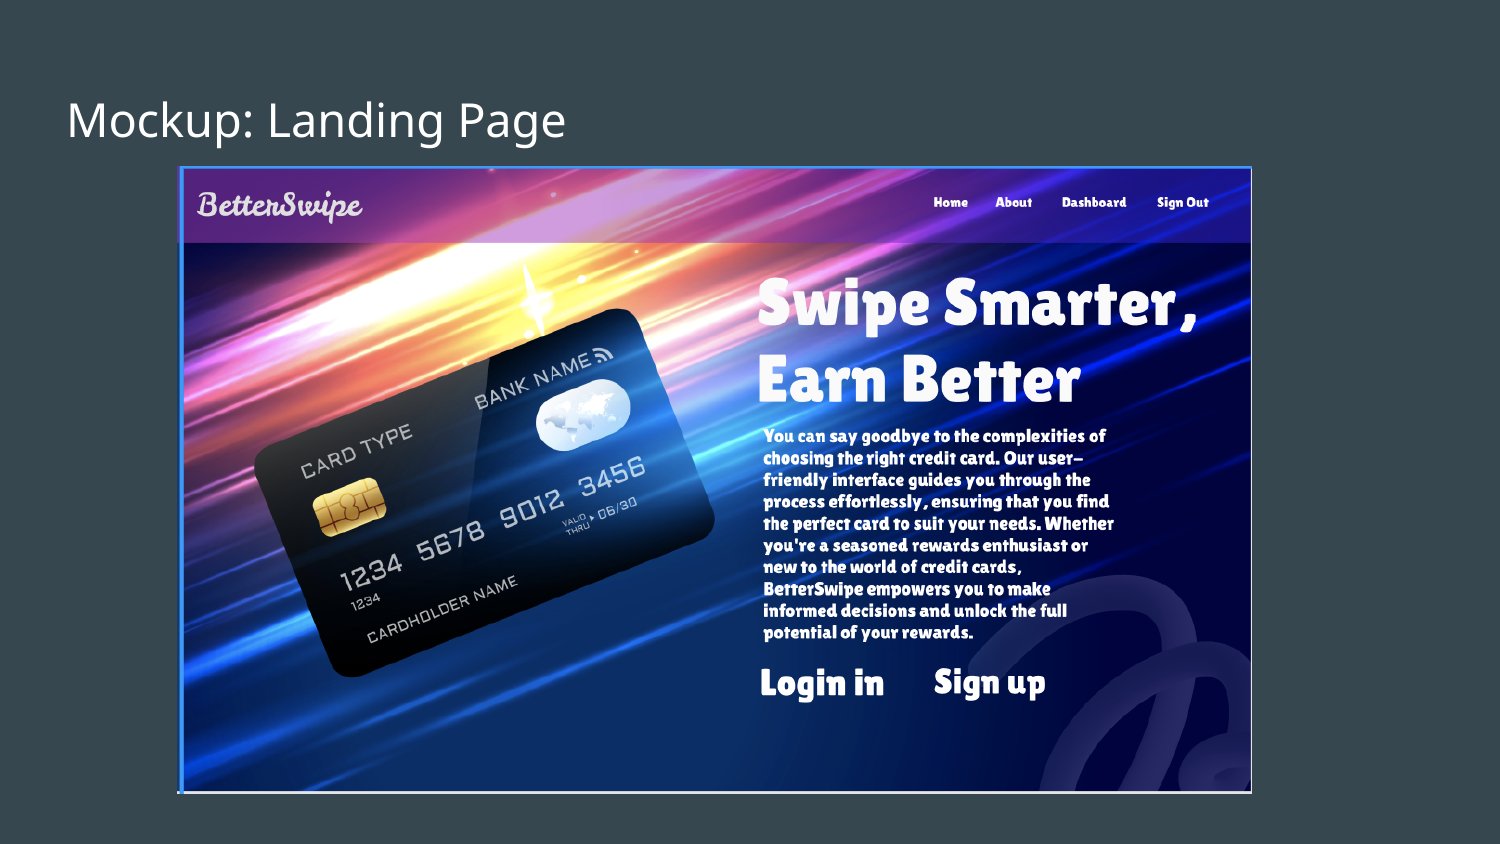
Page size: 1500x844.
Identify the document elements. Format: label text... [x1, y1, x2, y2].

title Mockup: Landing Page [51, 72, 1449, 167]
picture [177, 166, 1252, 794]
